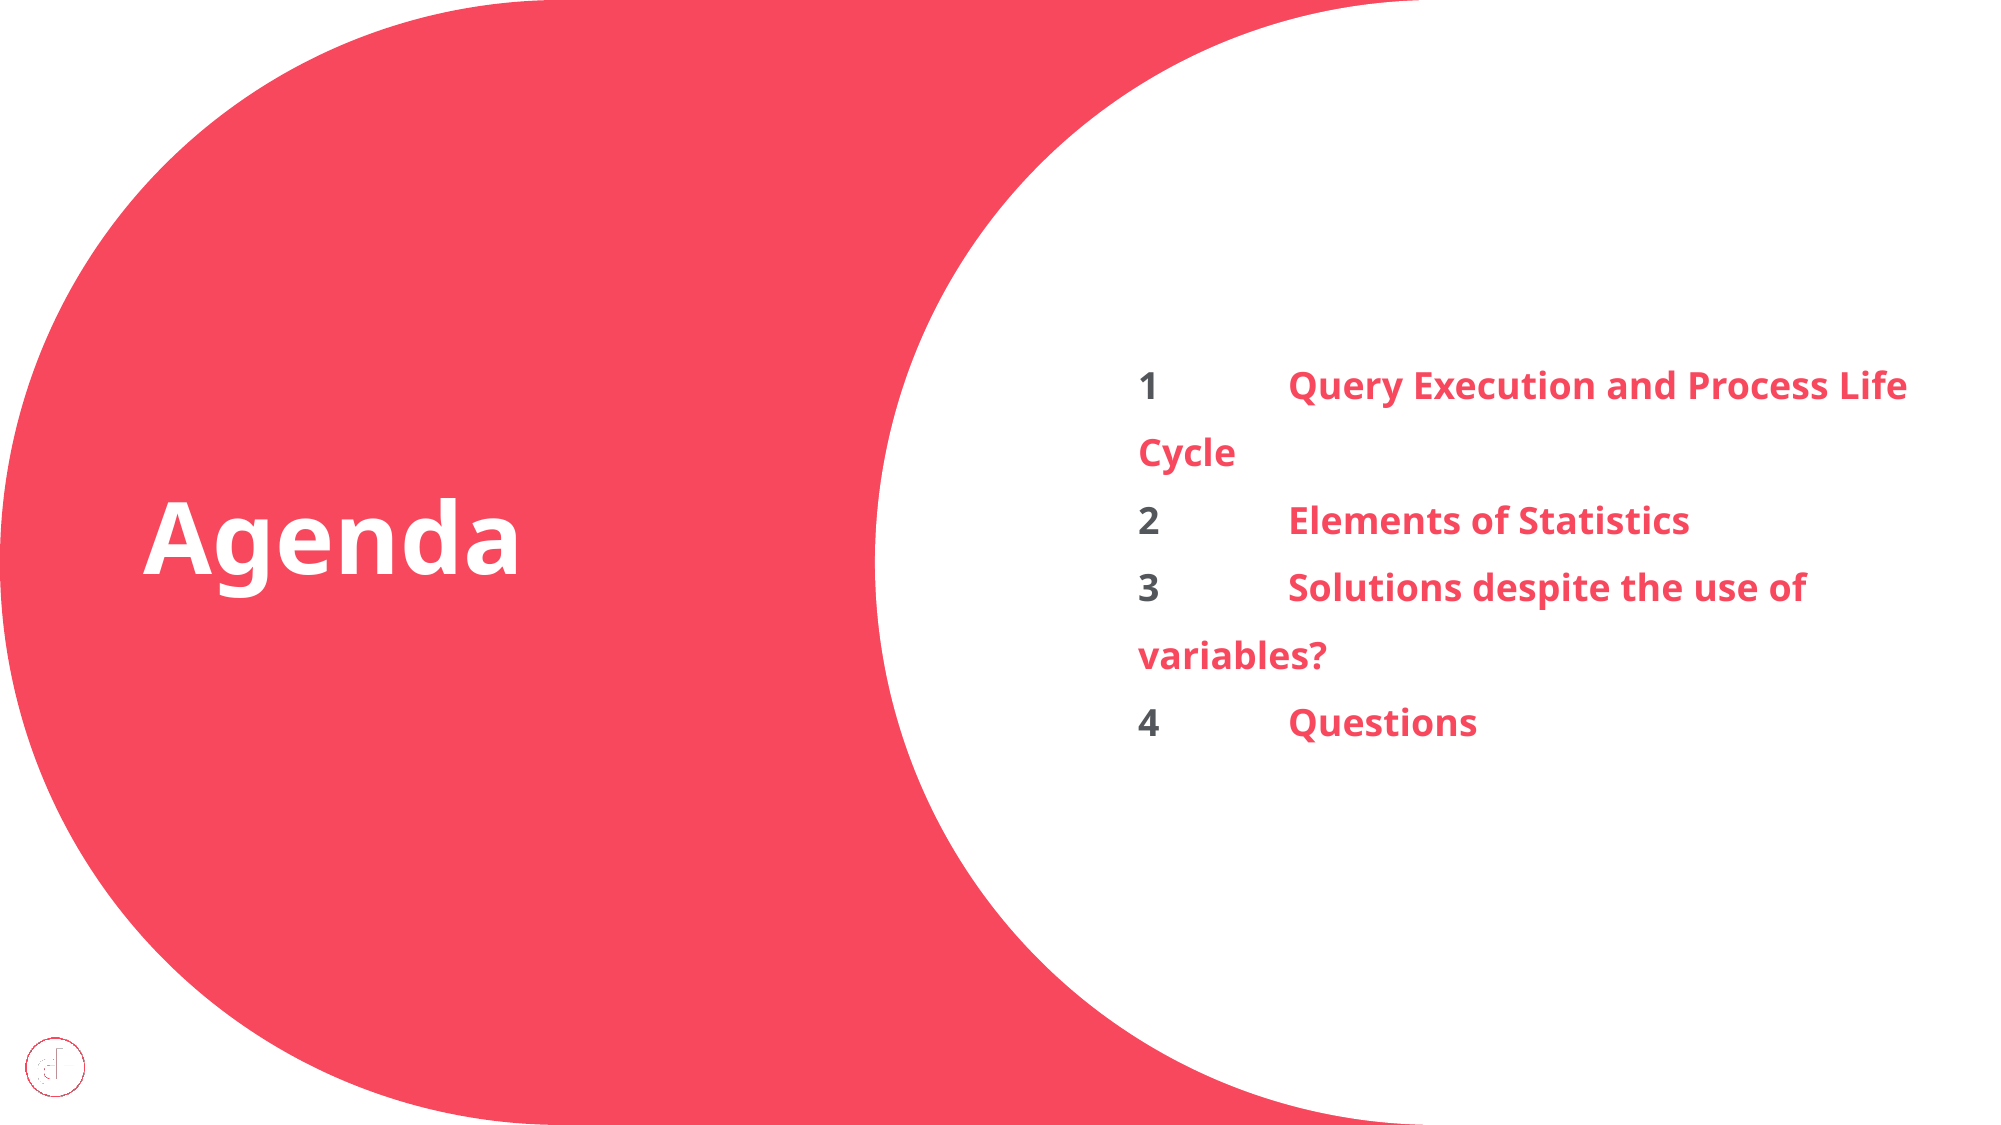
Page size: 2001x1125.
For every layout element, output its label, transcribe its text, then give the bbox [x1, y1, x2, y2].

list Agenda [143, 72, 833, 1012]
list 1 Query Execution and Process Life Cycle 2 Elements of Statistics 3 Solutions despite the use of variables? 4 Questions [1063, 72, 1916, 1012]
picture [25, 1037, 85, 1097]
